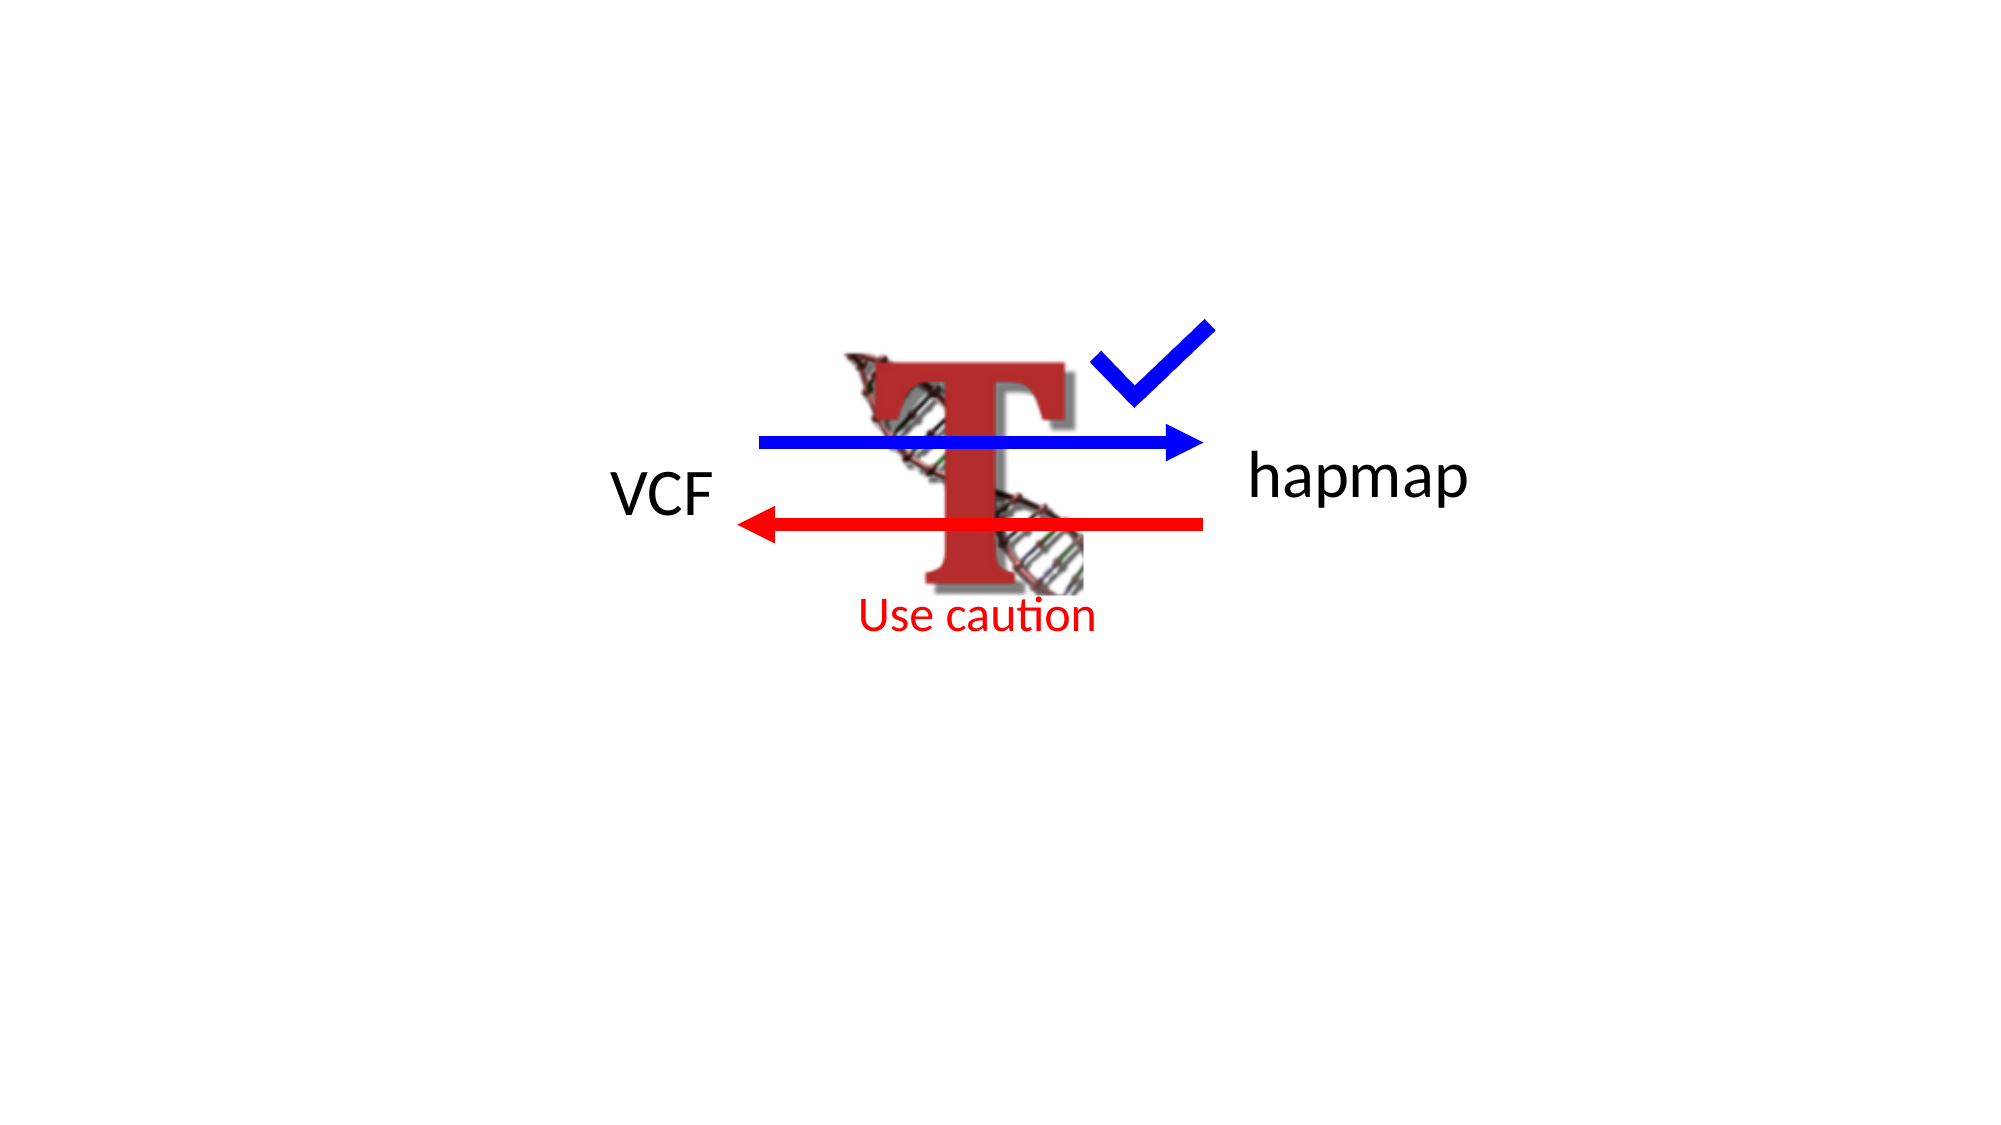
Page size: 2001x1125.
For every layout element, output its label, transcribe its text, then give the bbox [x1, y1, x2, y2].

picture [820, 443, 1092, 524]
text_box hapmap [1232, 423, 1528, 519]
text_box VCF [595, 441, 759, 536]
picture [820, 283, 1218, 442]
text_box Use caution [843, 574, 1119, 649]
picture [820, 525, 1092, 602]
